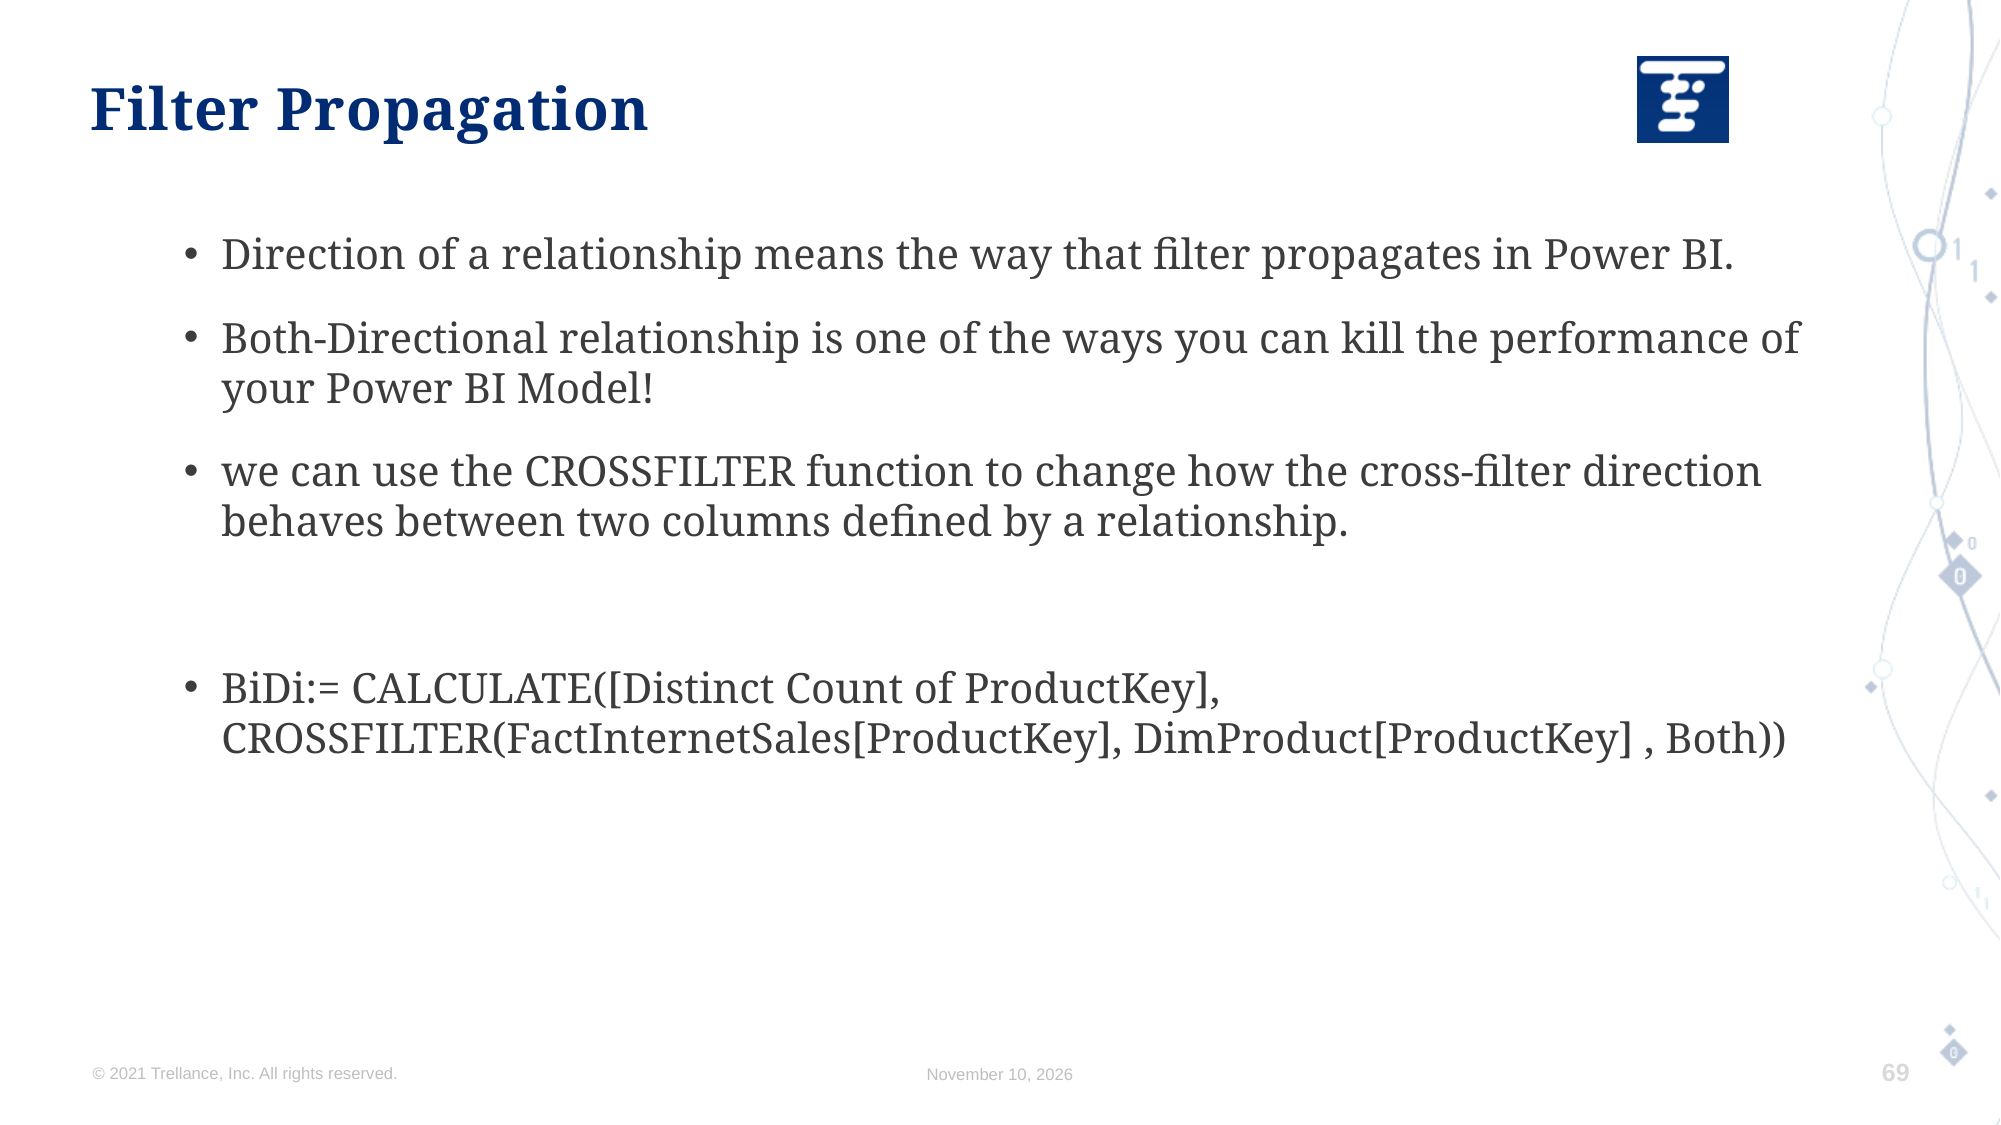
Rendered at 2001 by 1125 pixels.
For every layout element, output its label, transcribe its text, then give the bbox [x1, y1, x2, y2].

list Direction of a relationship means the way that filter propagates in Power BI. Both-Directional relationship is one of the ways you can kill the performance of your Power BI Model! we can use the CROSSFILTER function to change how the cross-filter direction behaves between two columns defined by a relationship. BiDi:= CALCULATE([Distinct Count of ProductKey], CROSSFILTER(FactInternetSales[ProductKey], DimProduct[ProductKey] , Both)) [183, 228, 1844, 789]
footer © 2021 Trellance, Inc. All rights reserved. [77, 1042, 753, 1103]
title Filter Propagation [90, 80, 1844, 158]
slide_number 69 [1843, 1049, 1925, 1103]
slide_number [781, 1044, 1219, 1105]
picture [1637, 56, 1729, 143]
